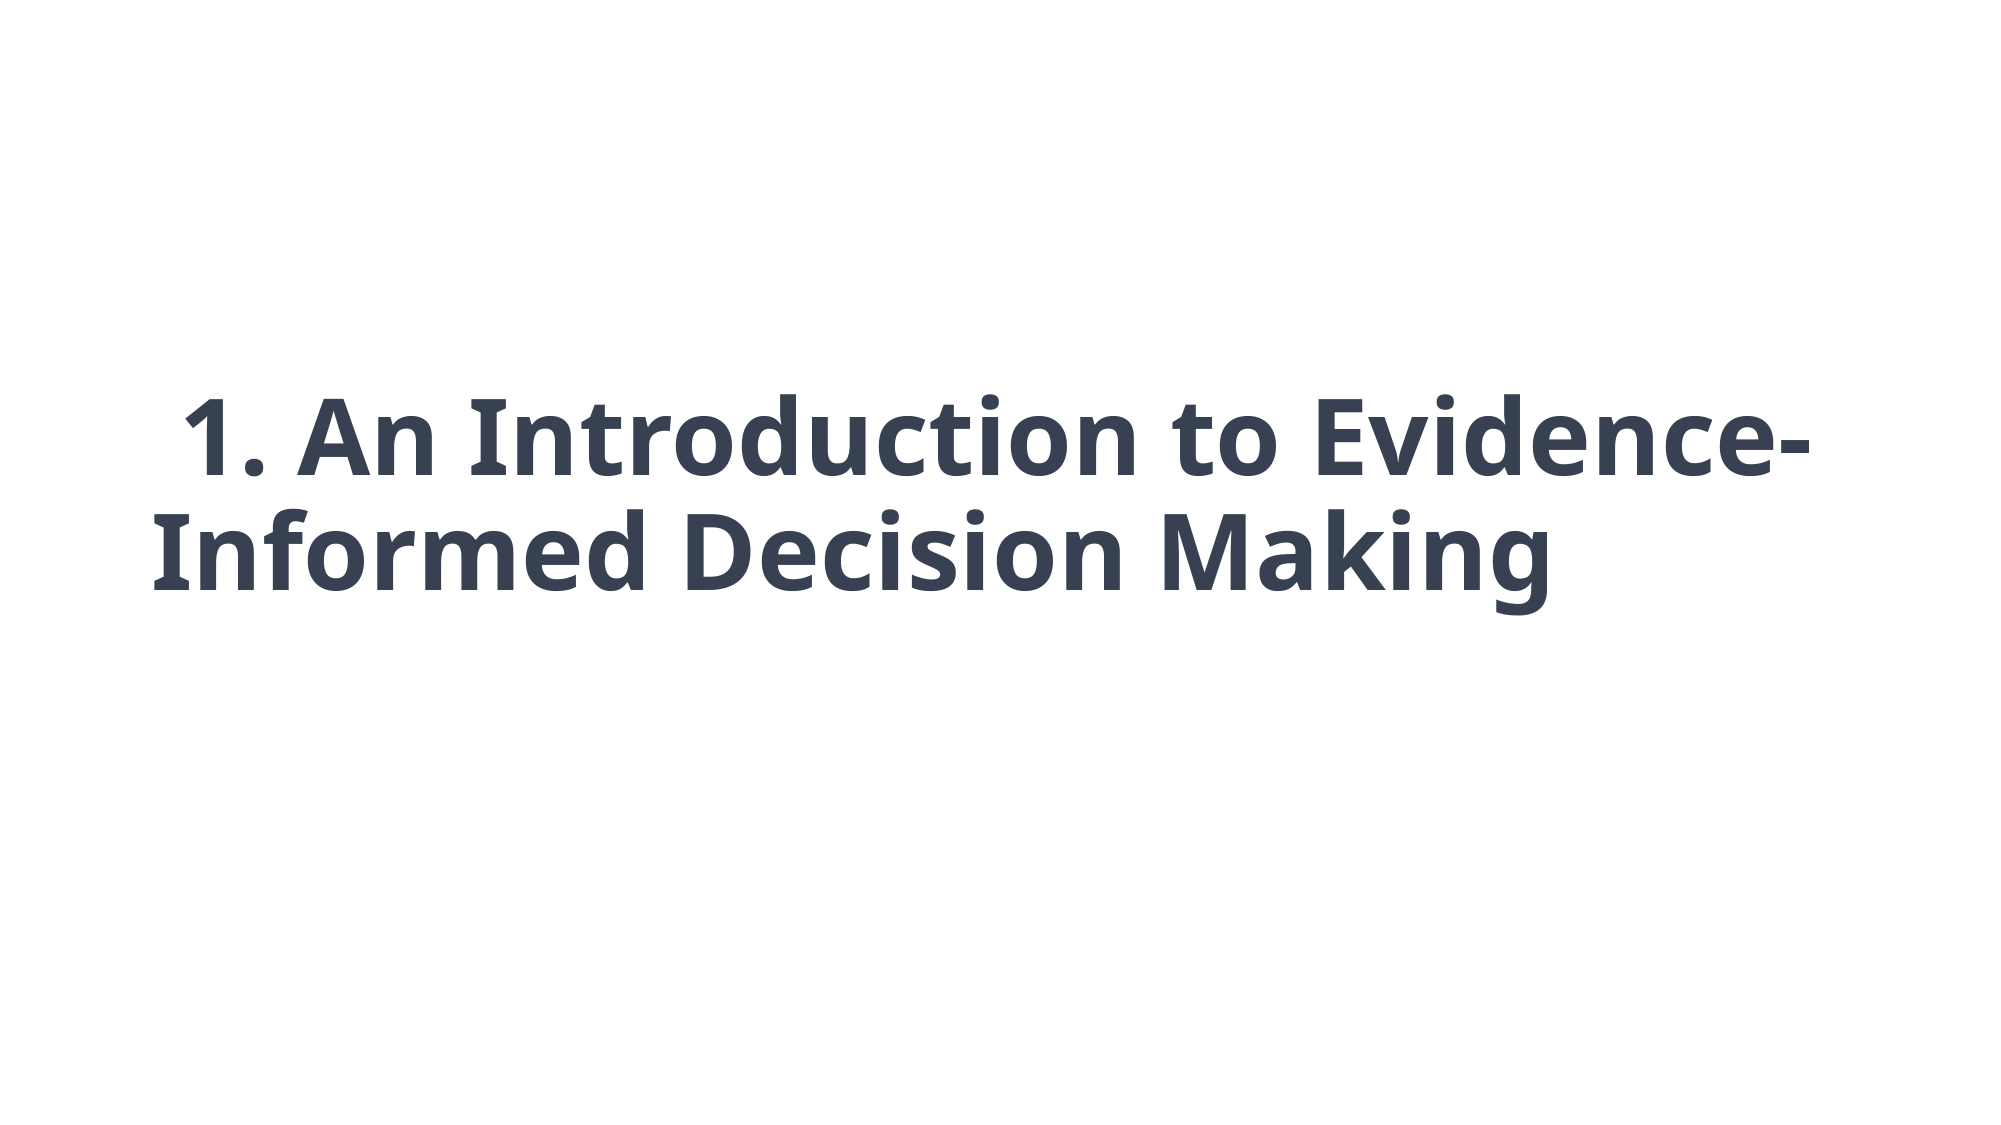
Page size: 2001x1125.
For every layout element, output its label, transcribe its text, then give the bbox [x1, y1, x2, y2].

title 1. An Introduction to Evidence- Informed Decision Making [136, 280, 1862, 749]
